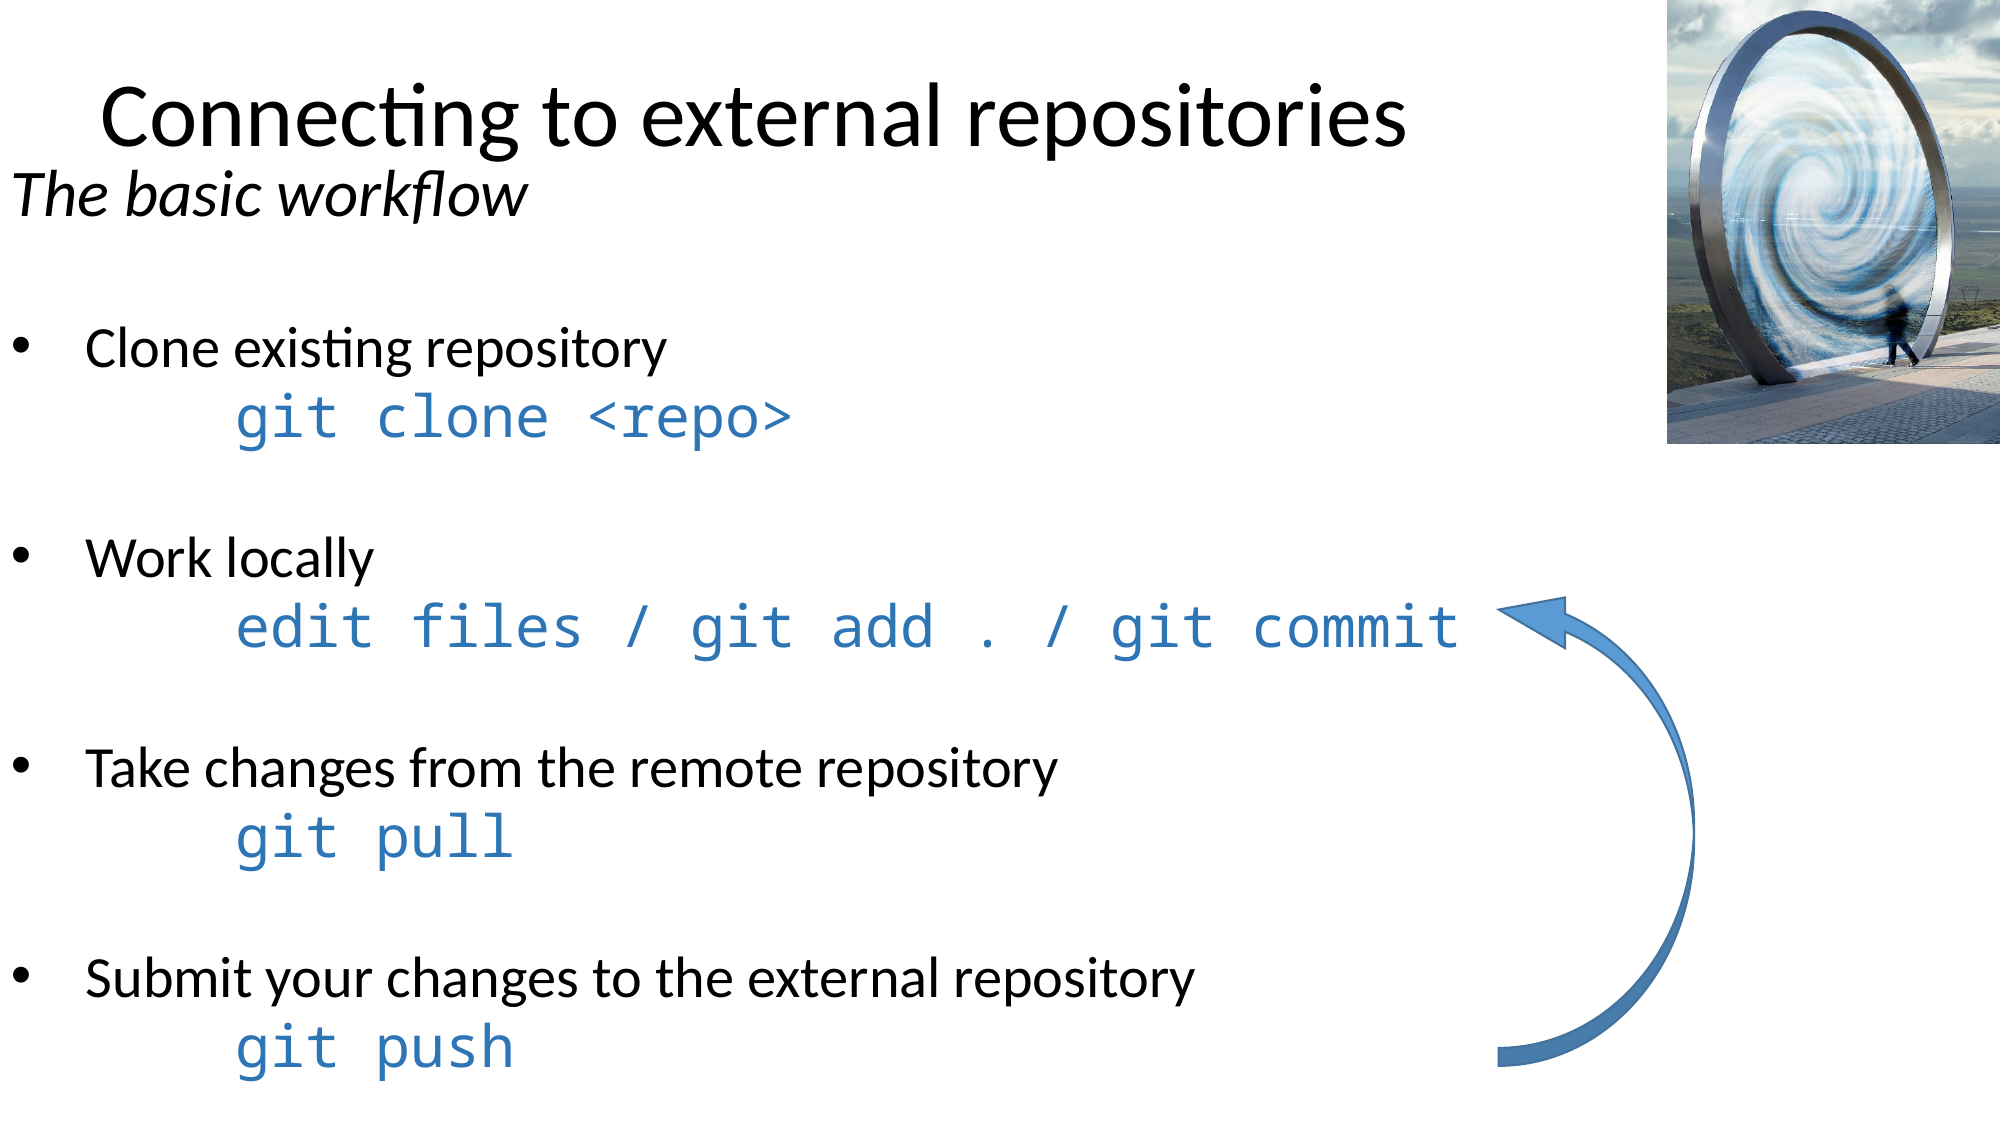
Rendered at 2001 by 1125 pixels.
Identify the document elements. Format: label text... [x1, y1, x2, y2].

text_box The basic workflow Clone existing repository git clone <repo> Work locally edit files / git add . / git commit Take changes from the remote repository git pull Submit your changes to the external repository git push [0, 142, 1476, 1125]
text_box Connecting to external repositories [85, 47, 1426, 142]
text_box [1495, 596, 1696, 1067]
picture [1667, 0, 2000, 444]
